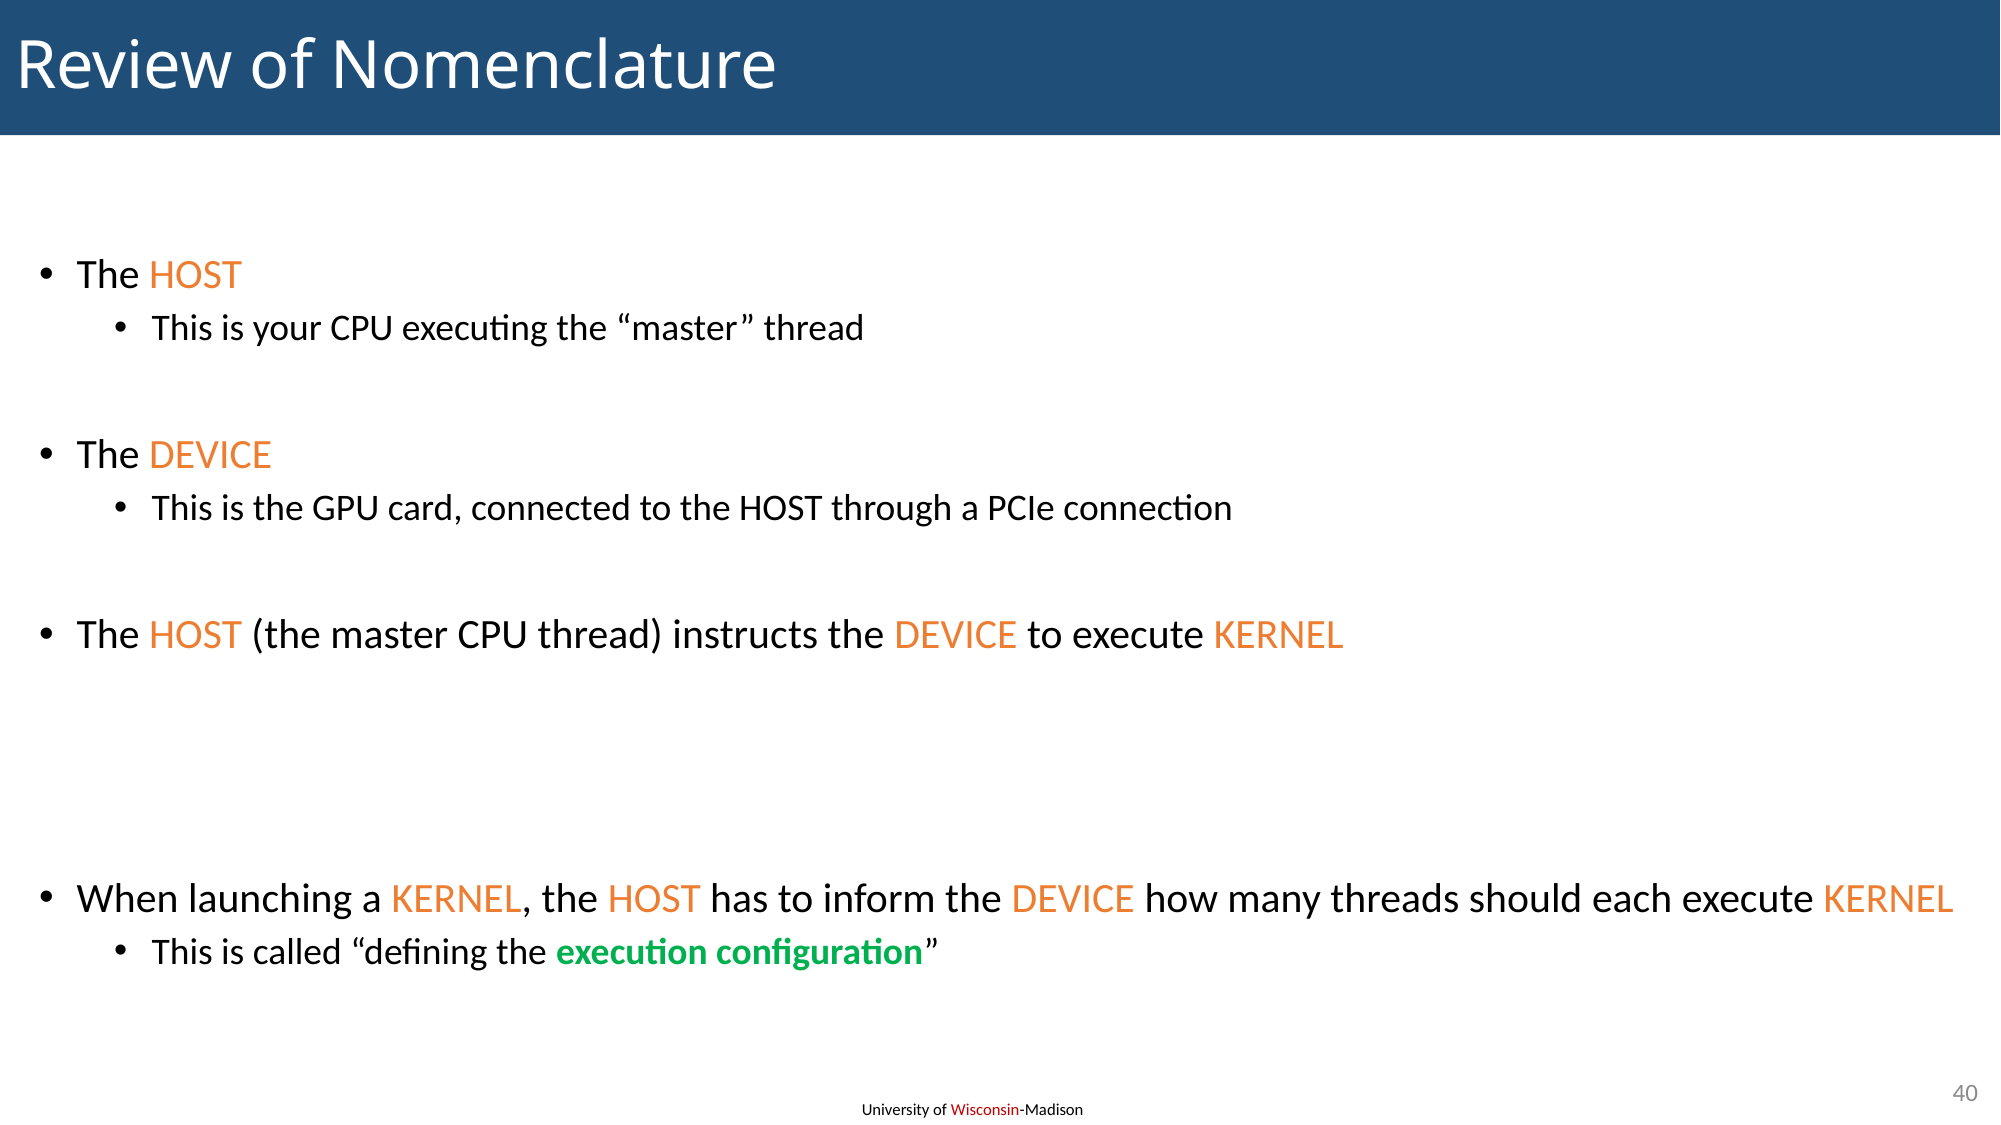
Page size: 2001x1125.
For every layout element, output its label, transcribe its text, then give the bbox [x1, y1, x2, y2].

title Review of Nomenclature [0, 0, 2000, 136]
list The HOST This is your CPU executing the “master” thread The DEVICE This is the GPU card, connected to the HOST through a PCIe connection The HOST (the master CPU thread) instructs the DEVICE to execute KERNEL When launching a KERNEL, the HOST has to inform the DEVICE how many threads should each execute KERNEL This is called “defining the execution configuration” [24, 245, 1987, 1055]
slide_number 40 [1879, 1069, 1994, 1114]
